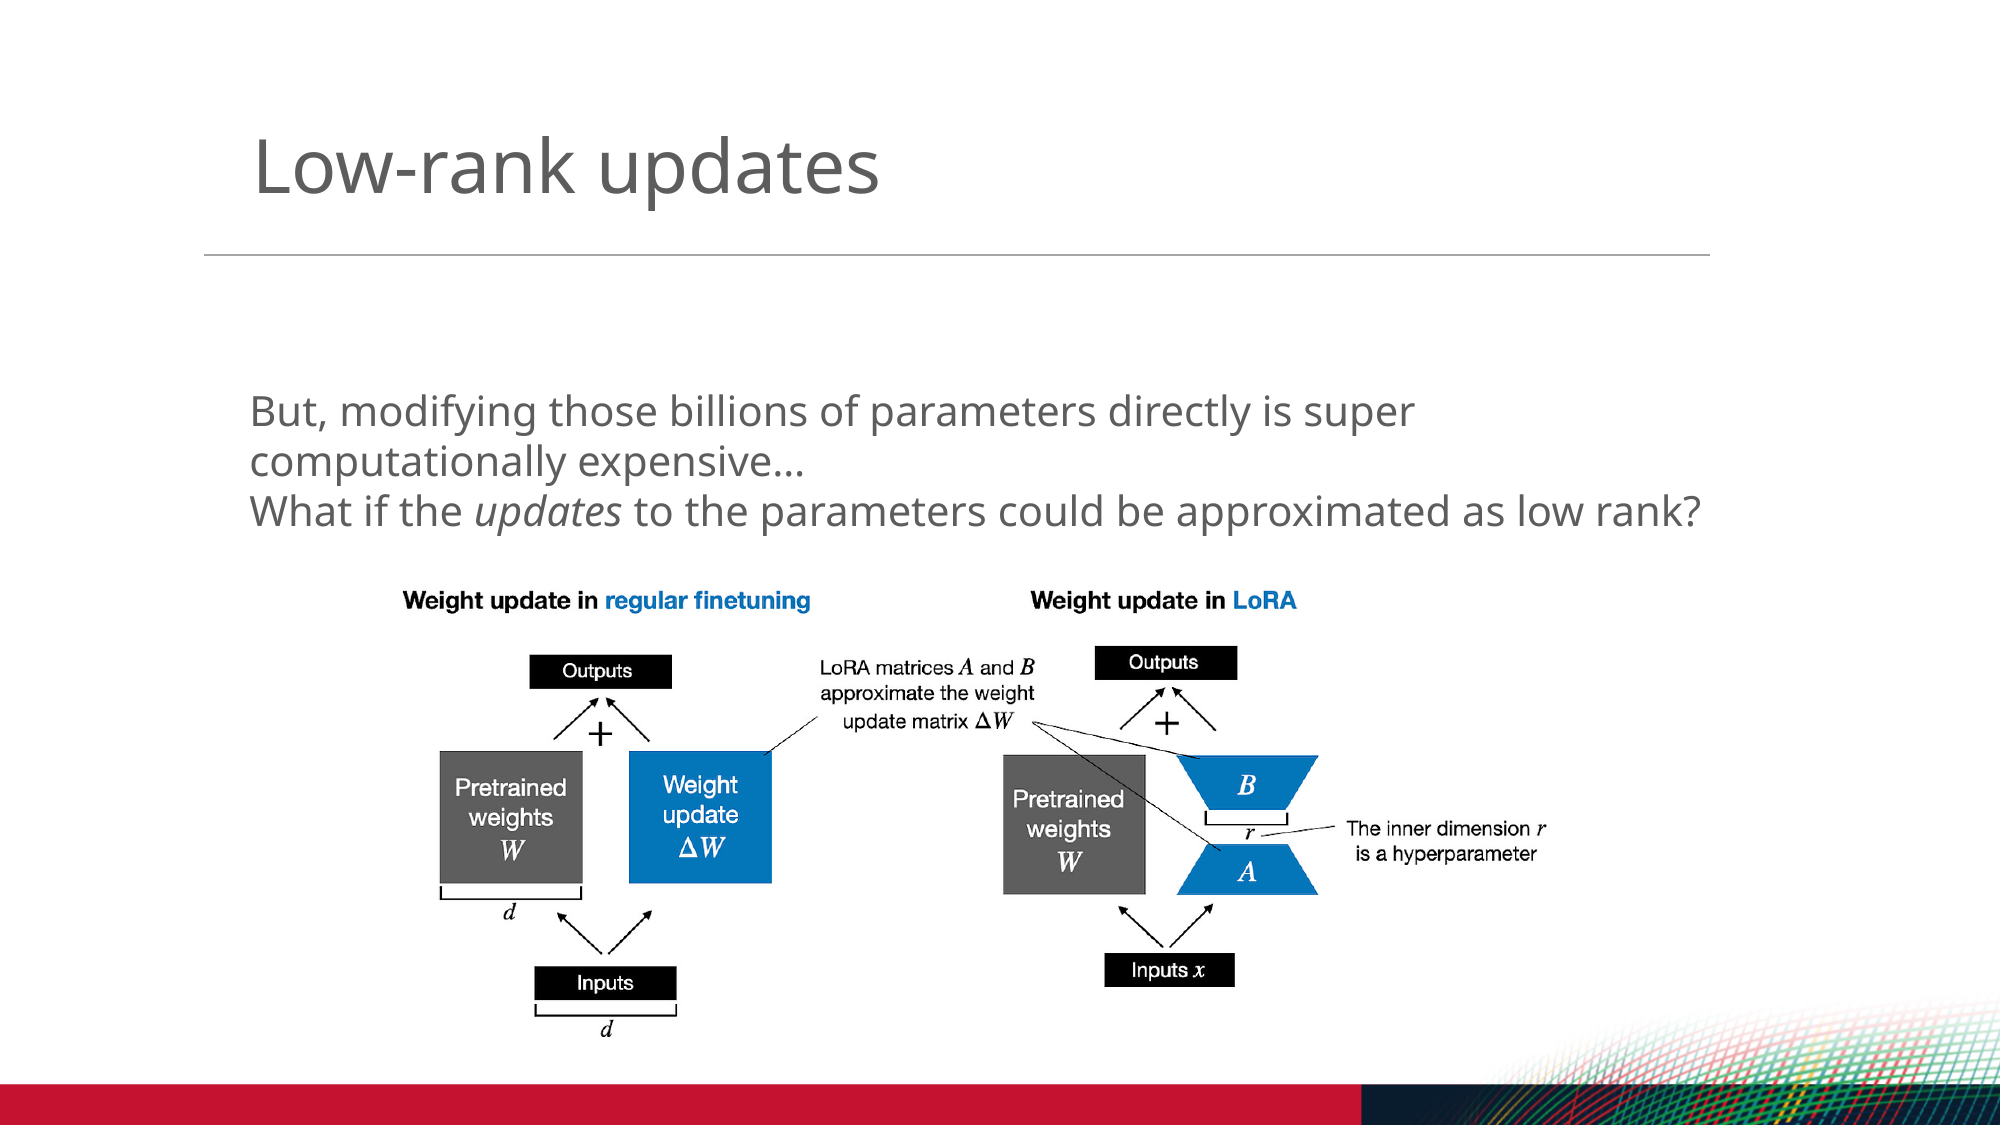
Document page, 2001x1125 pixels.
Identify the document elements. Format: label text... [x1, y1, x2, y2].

list Low-rank updates [204, 116, 1170, 223]
list But, modifying those billions of parameters directly is super computationally expensive… What if the updates to the parameters could be approximated as low rank? [204, 377, 1710, 870]
picture [0, 562, 2000, 1125]
